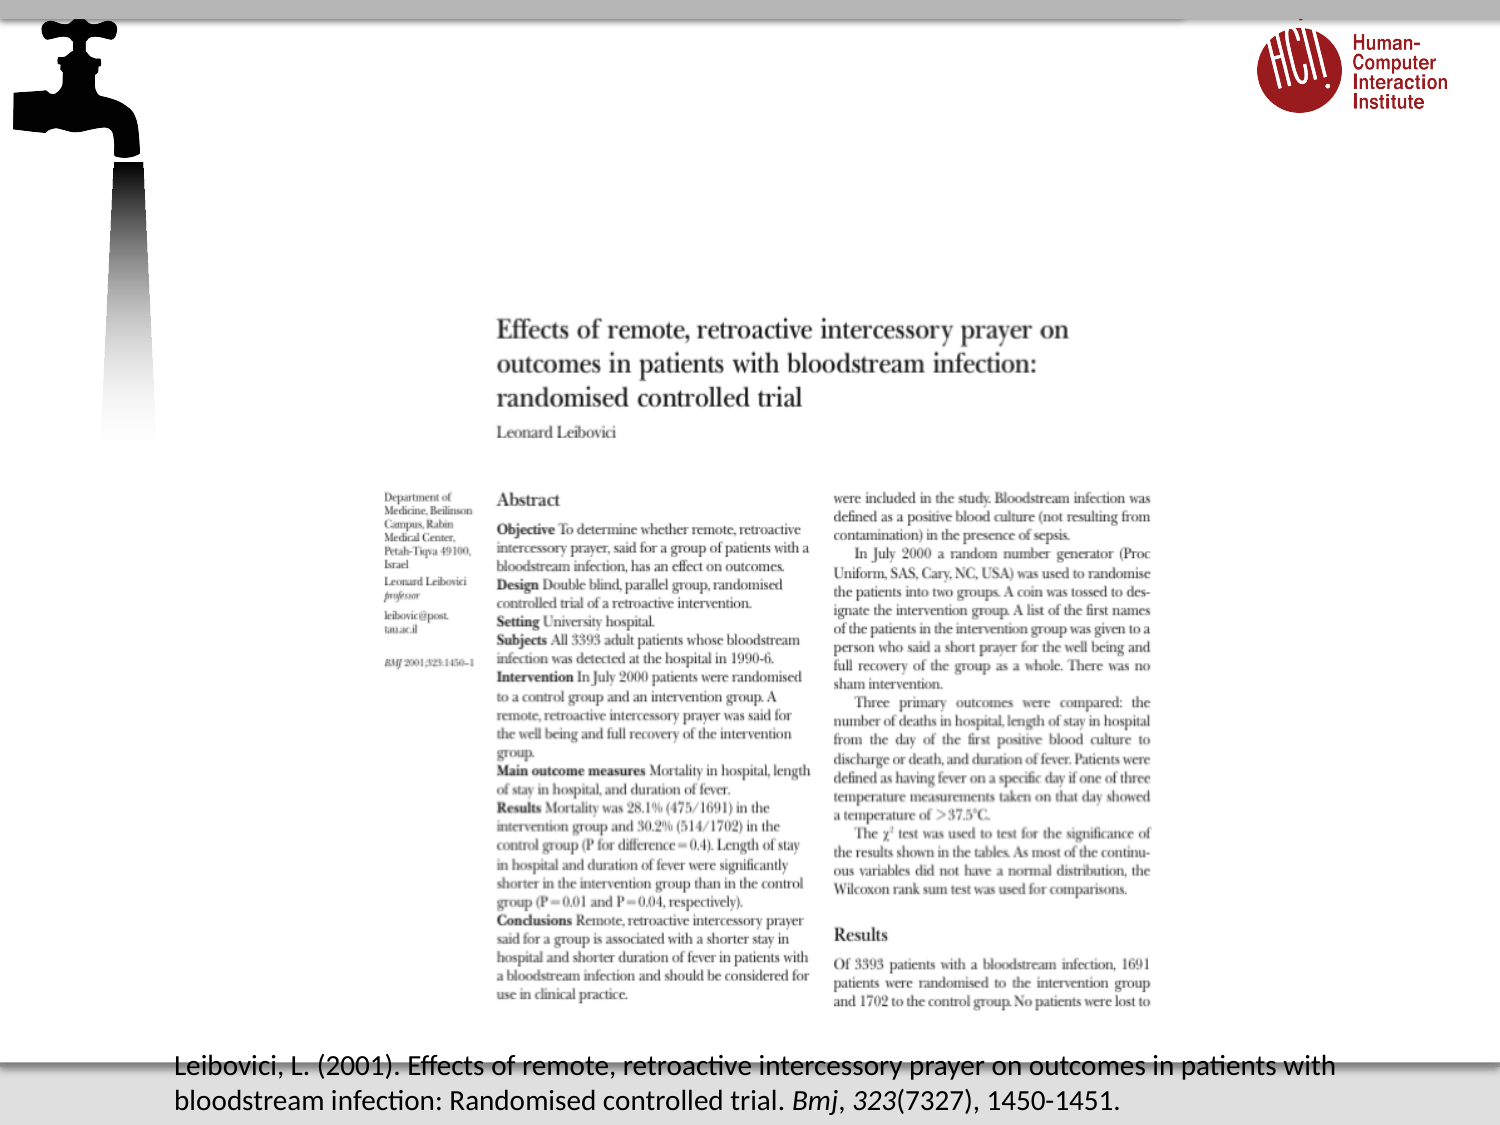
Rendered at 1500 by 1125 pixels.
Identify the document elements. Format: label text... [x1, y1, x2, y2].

picture [1257, 20, 1447, 113]
text_box Leibovici, L. (2001). Effects of remote, retroactive intercessory prayer on outcomes in patients with bloodstream infection: Randomised controlled trial. Bmj, 323(7327), 1450-1451. [159, 1039, 1425, 1124]
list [184, 302, 1342, 1022]
picture [13, 20, 140, 158]
